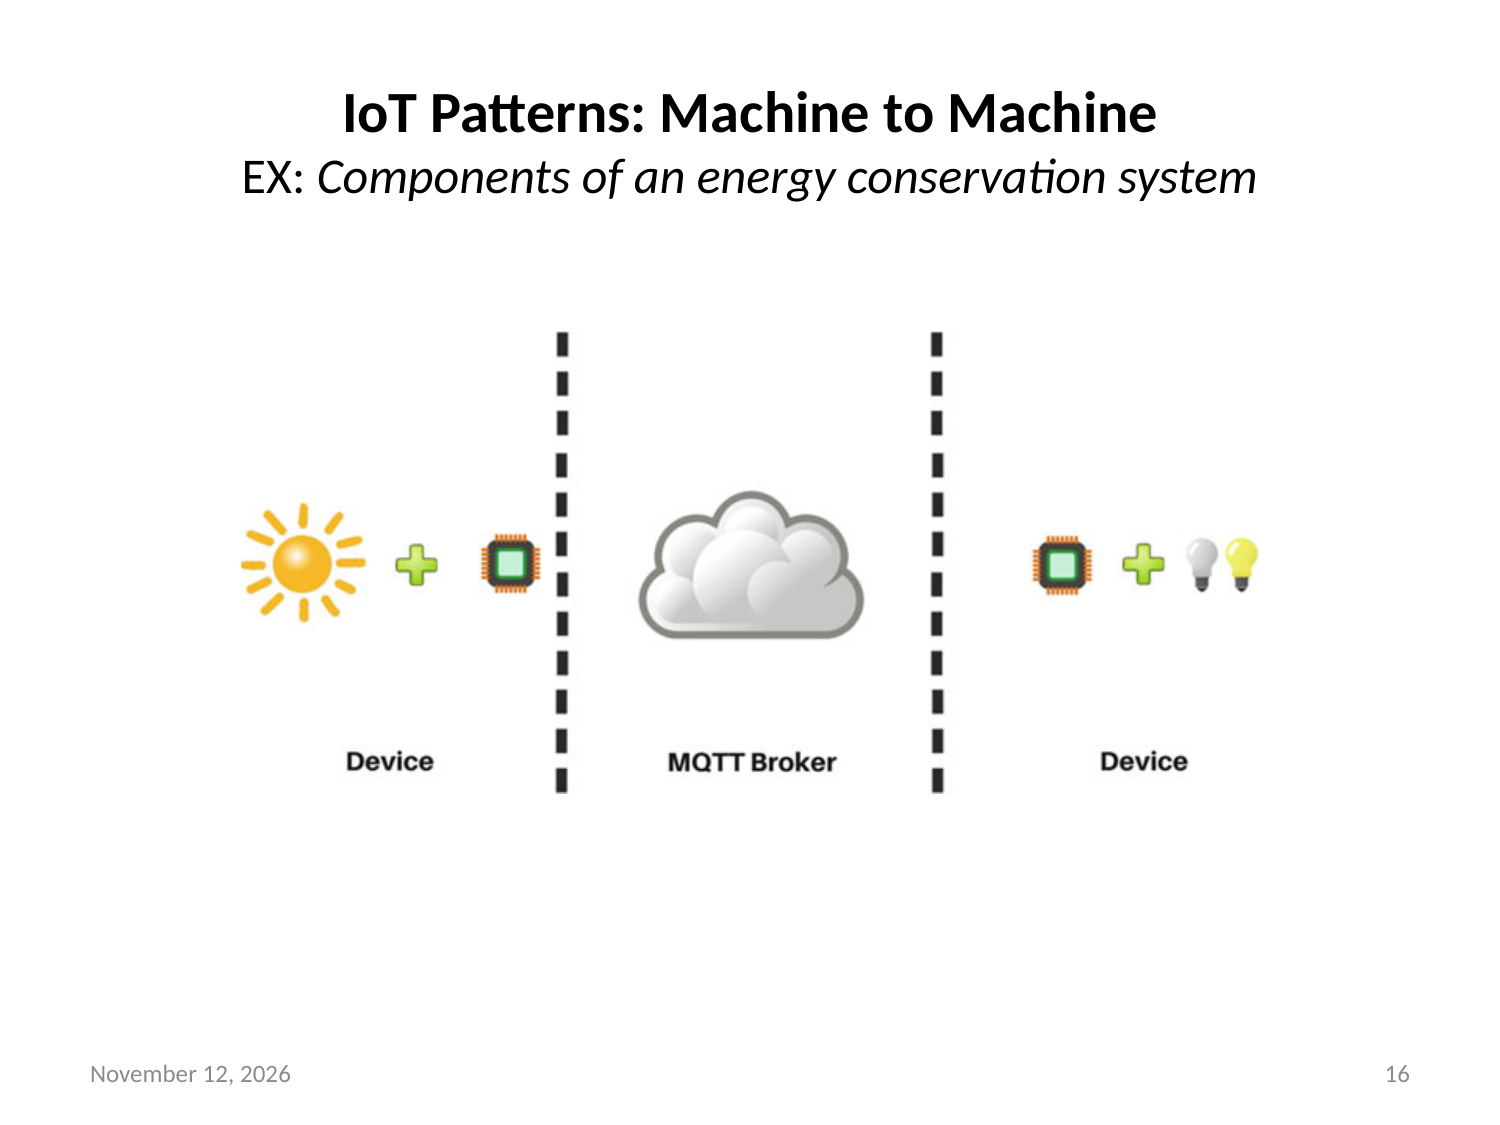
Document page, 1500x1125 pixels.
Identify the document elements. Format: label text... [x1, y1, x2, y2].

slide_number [75, 1042, 425, 1103]
title IoT Patterns: Machine to Machine EX: Components of an energy conservation system [75, 45, 1425, 233]
picture [241, 330, 1259, 794]
slide_number 16 [1074, 1042, 1425, 1103]
